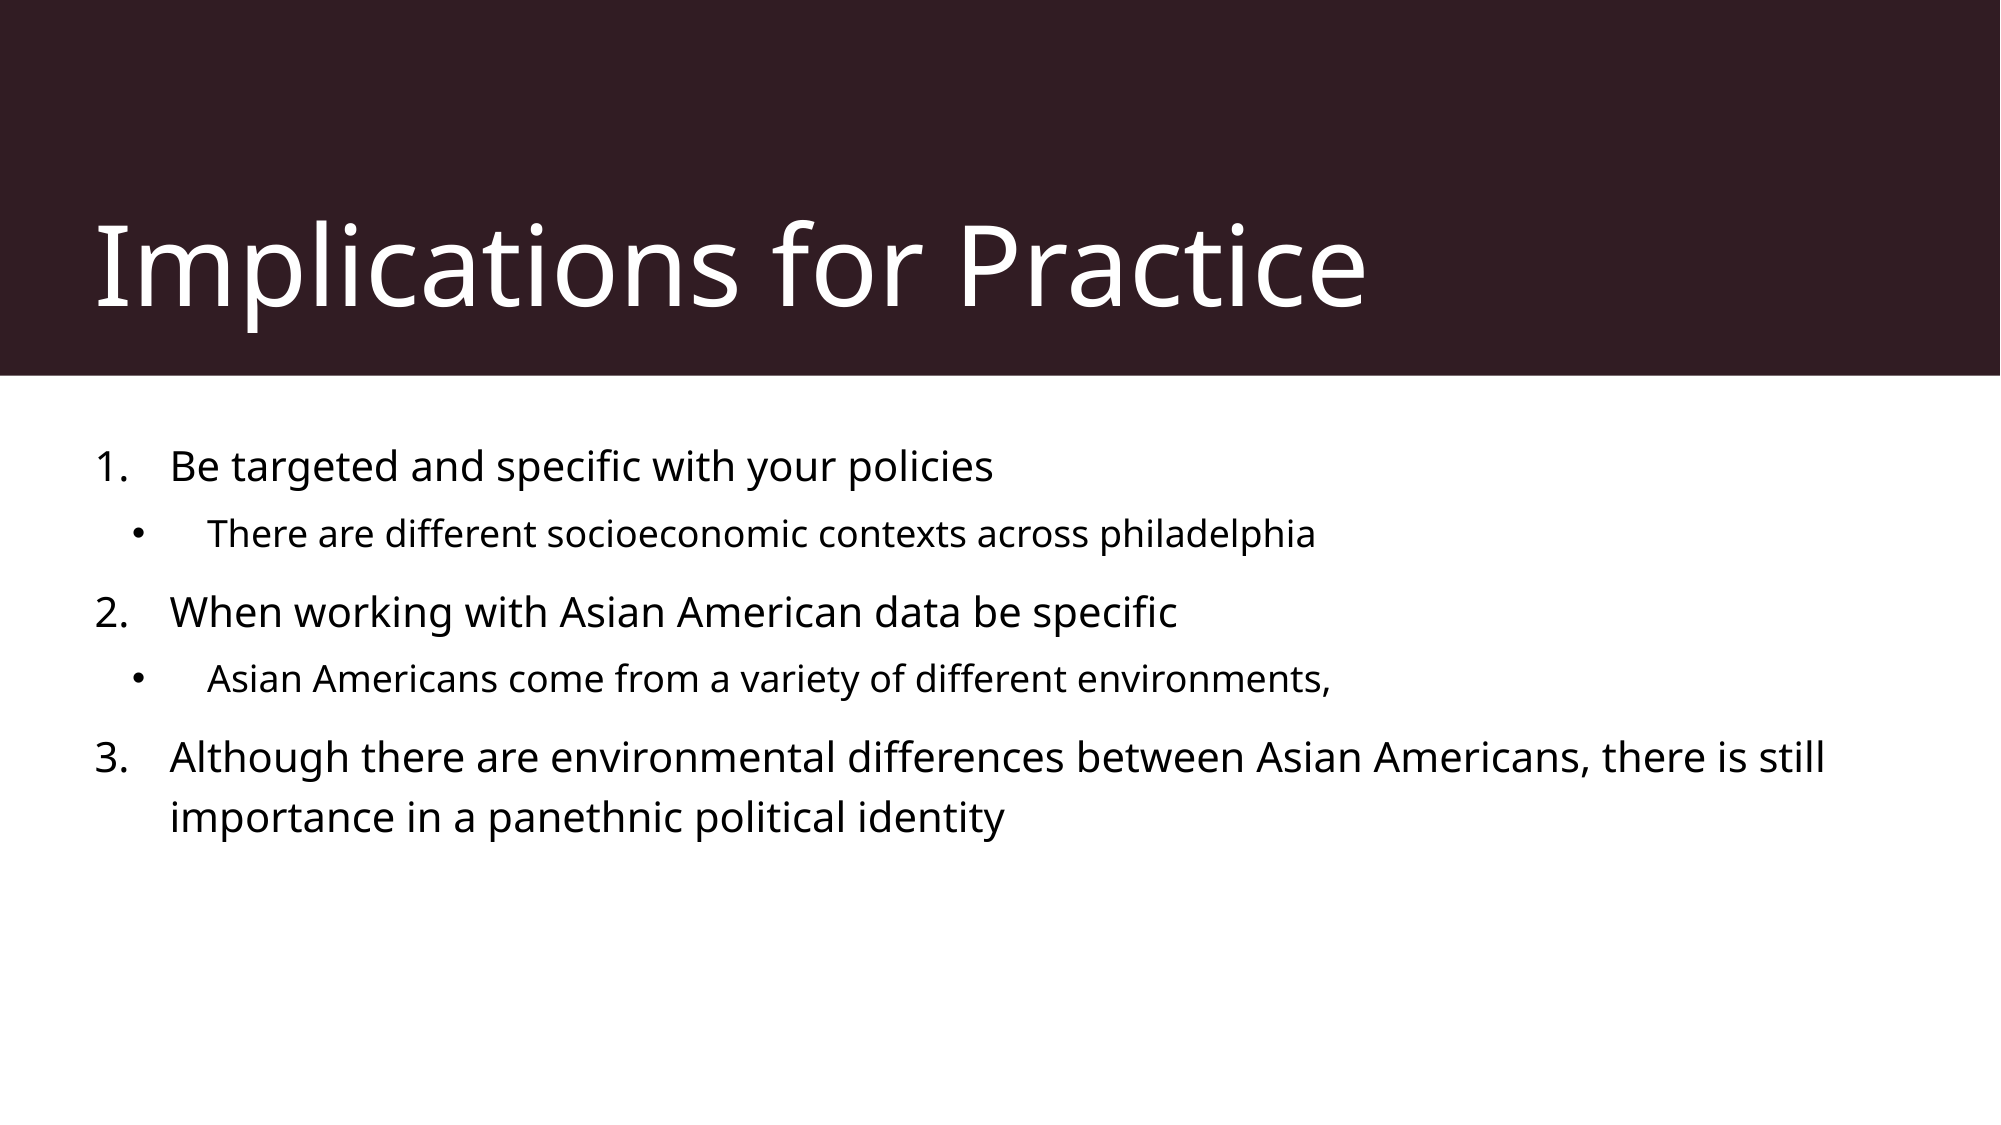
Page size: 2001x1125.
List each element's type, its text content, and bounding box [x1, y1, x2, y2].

list Be targeted and specific with your policies There are different socioeconomic contexts across philadelphia When working with Asian American data be specific Asian Americans come from a variety of different environments, Although there are environmental differences between Asian Americans, there is still importance in a panethnic political identity [79, 422, 1863, 1014]
title Implications for Practice [79, 59, 1863, 337]
